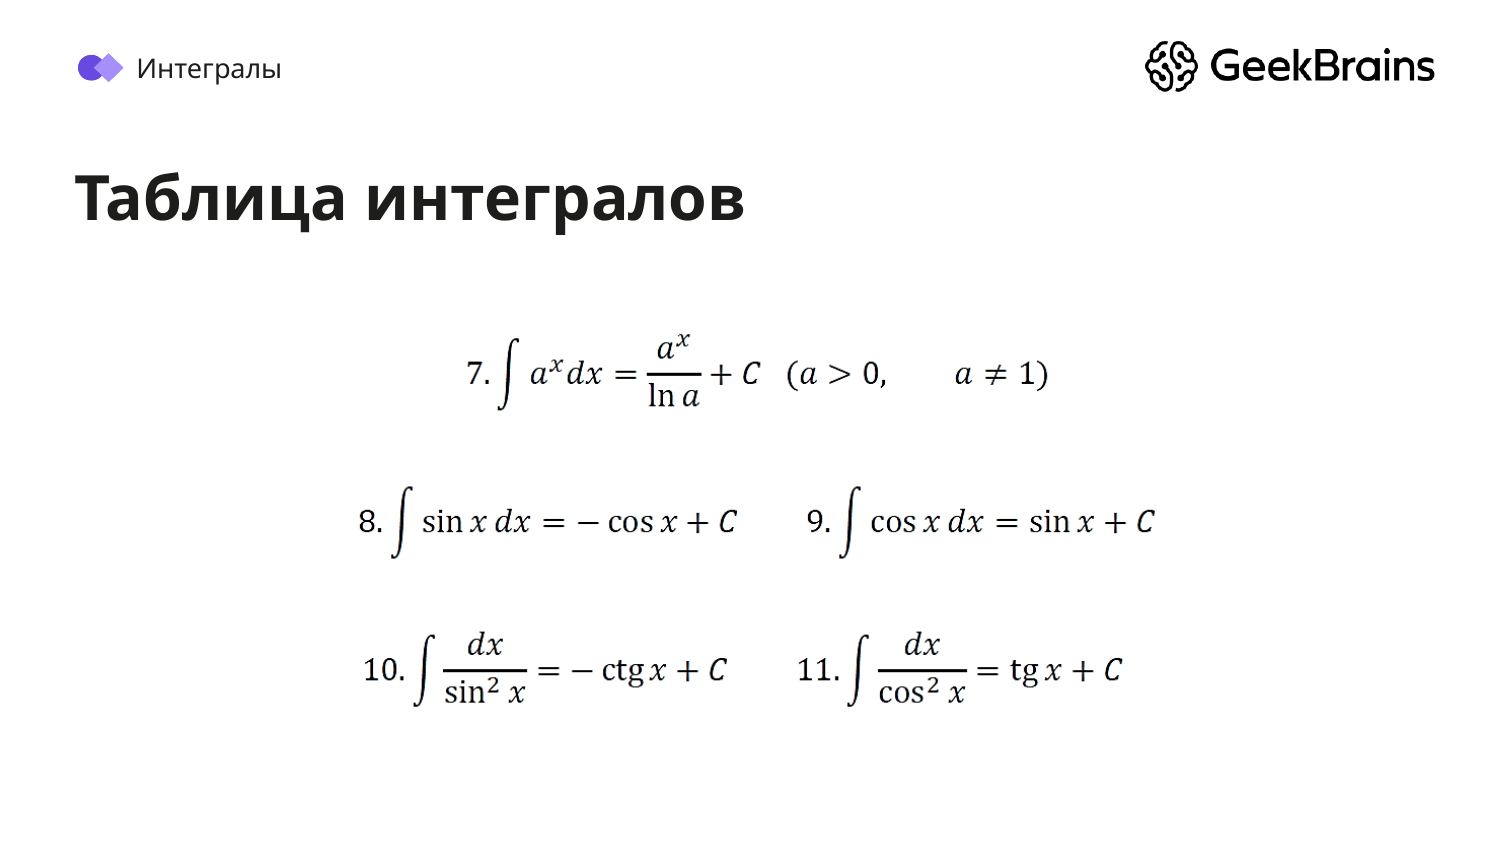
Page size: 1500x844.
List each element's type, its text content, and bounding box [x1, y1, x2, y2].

title Интегралы [134, 39, 812, 83]
title Таблица интегралов [74, 168, 1241, 243]
text_box [78, 54, 102, 81]
text_box [93, 53, 124, 82]
picture [1145, 39, 1435, 93]
picture [320, 318, 1180, 725]
